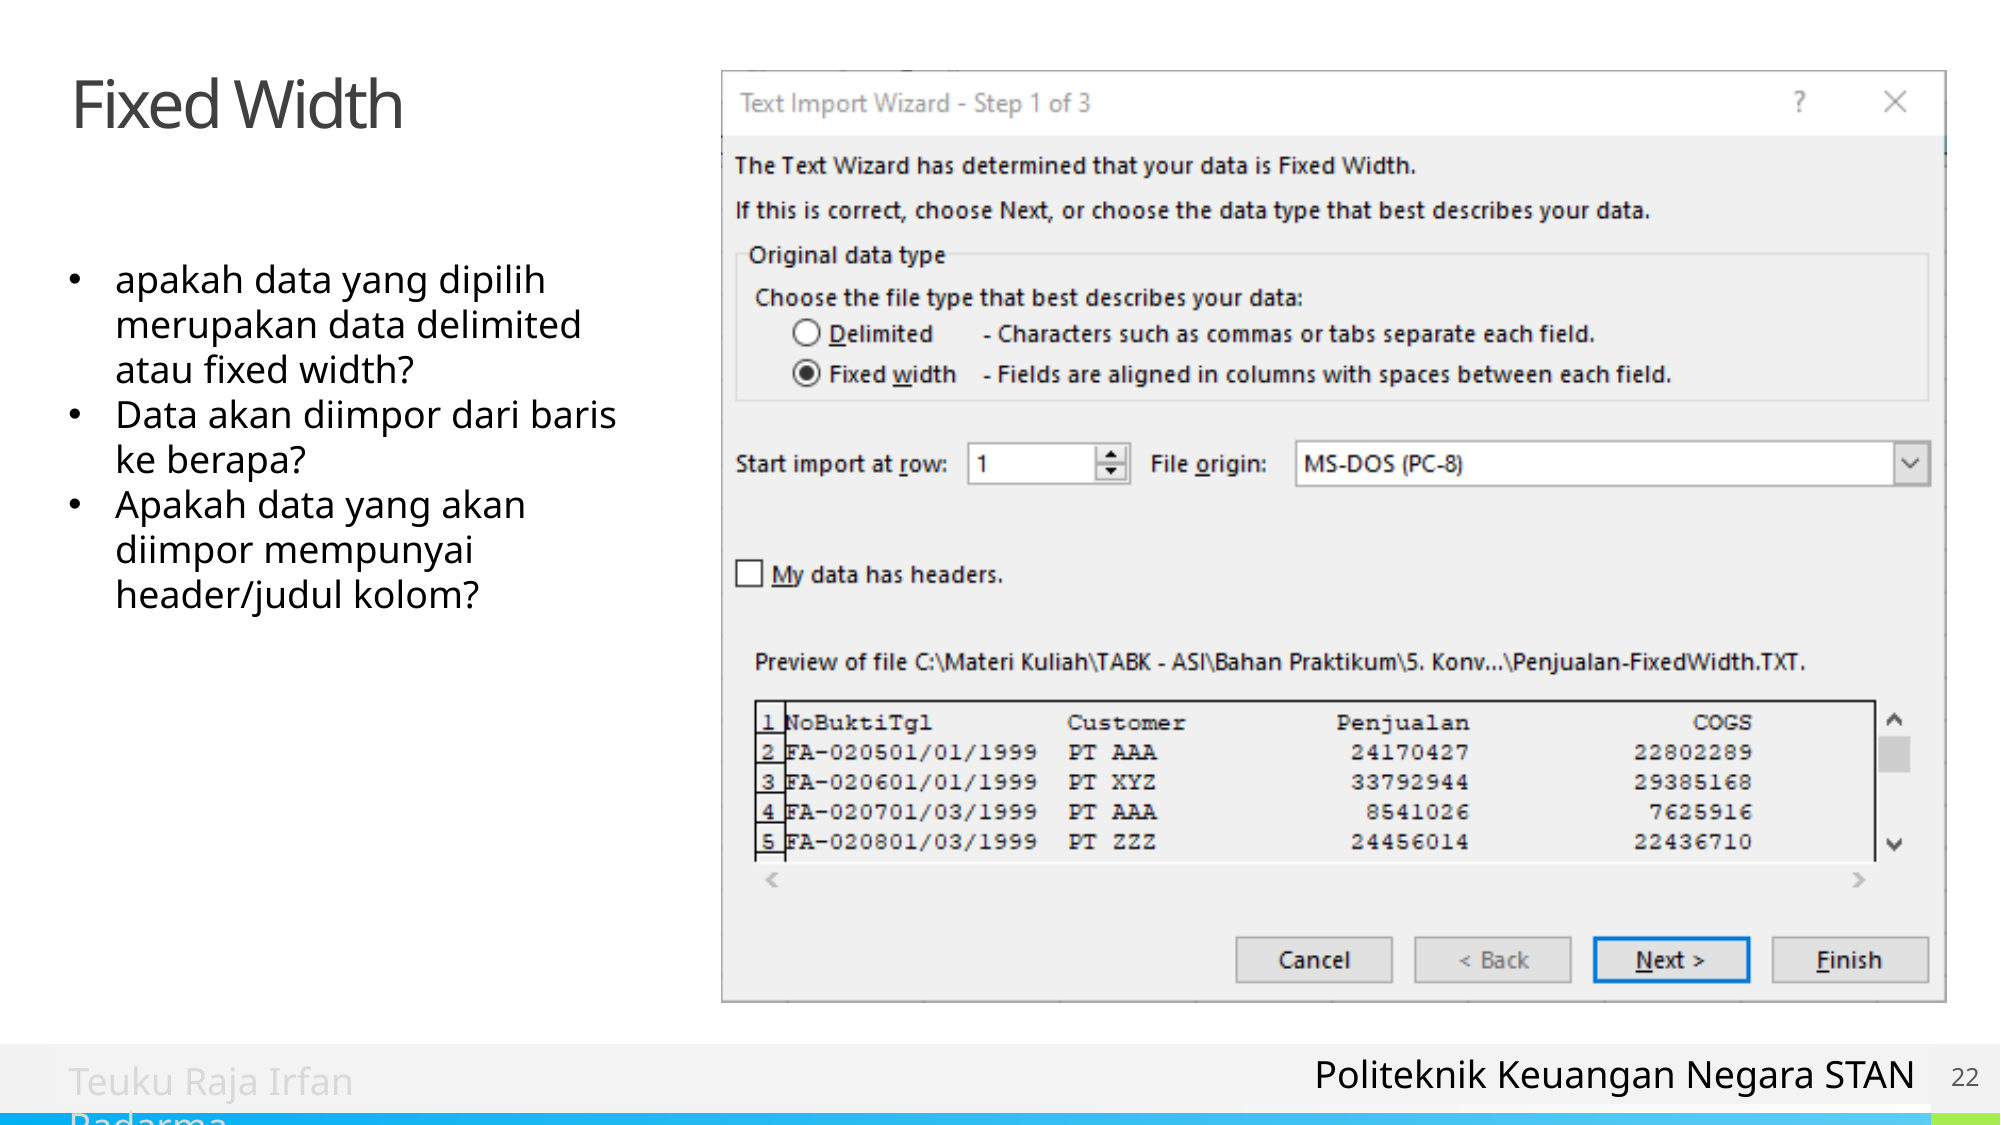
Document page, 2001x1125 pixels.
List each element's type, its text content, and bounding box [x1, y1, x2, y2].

picture [721, 70, 1947, 1003]
text_box Politeknik Keuangan Negara STAN [52, 1044, 1931, 1104]
text_box Teuku Raja Irfan Radarma [53, 1050, 437, 1125]
title Fixed Width [70, 70, 721, 142]
text_box apakah data yang dipilih merupakan data delimited atau fixed width? Data akan diimpor dari baris ke berapa? Apakah data yang akan diimpor mempunyai header/judul kolom? [53, 249, 669, 624]
slide_number 22 [1931, 1044, 2000, 1114]
